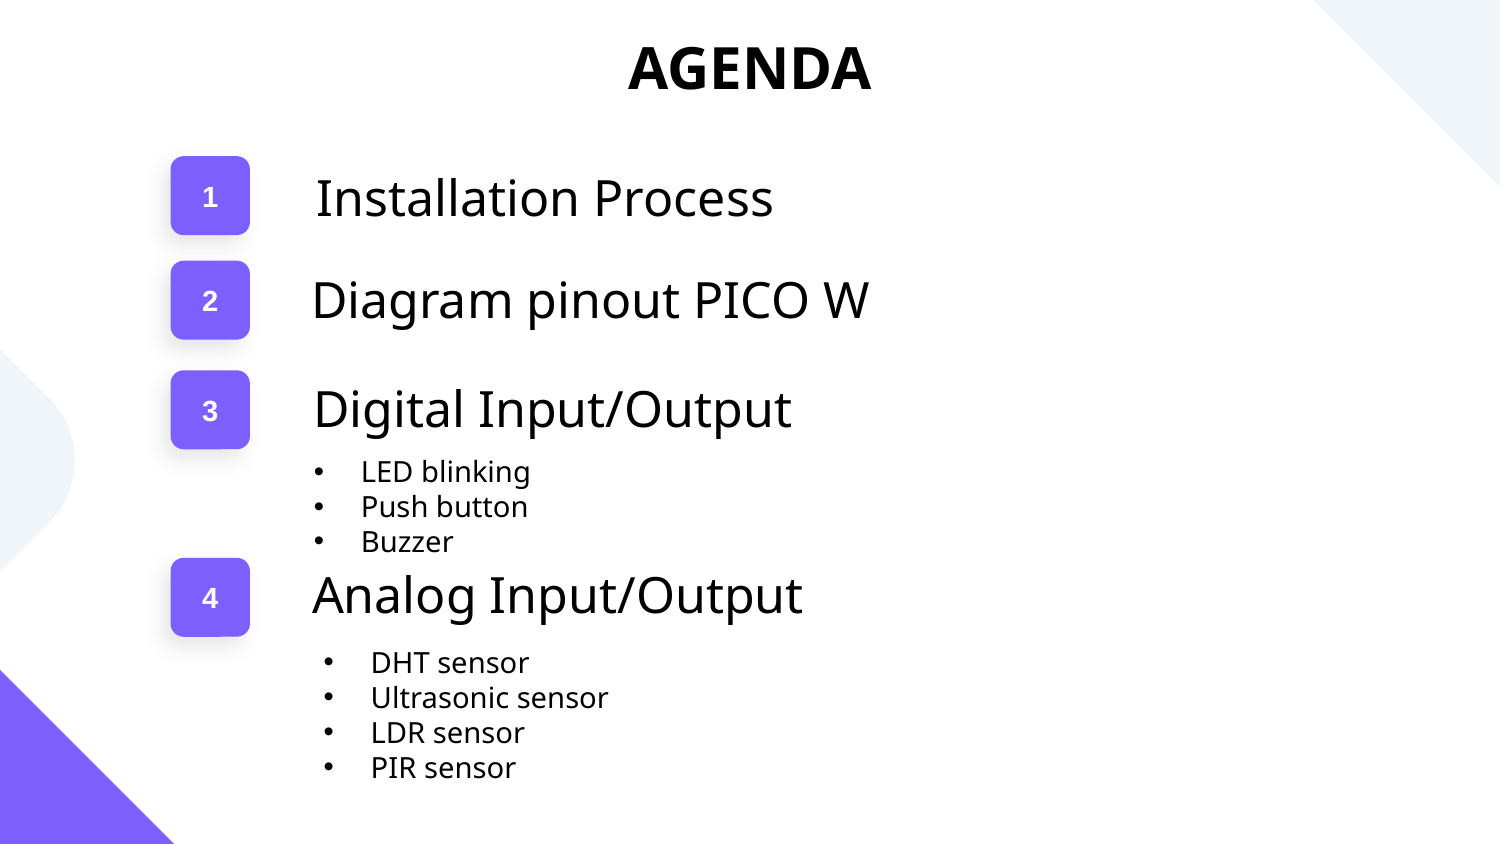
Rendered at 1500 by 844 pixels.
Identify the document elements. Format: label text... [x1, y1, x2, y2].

text_box 2 [170, 260, 250, 340]
text_box Analog Input/Output [297, 555, 819, 631]
text_box 1 [170, 156, 250, 236]
text_box Installation Process [301, 159, 790, 235]
text_box [724, 396, 951, 623]
text_box 3 [170, 370, 250, 450]
text_box DHT sensor Ultrasonic sensor LDR sensor PIR sensor [308, 636, 625, 792]
text_box Diagram pinout PICO W [296, 260, 886, 336]
text_box 4 [170, 557, 250, 637]
text_box AGENDA [118, 16, 1382, 105]
text_box Digital Input/Output [298, 370, 808, 445]
text_box LED blinking Push button Buzzer [299, 445, 546, 555]
